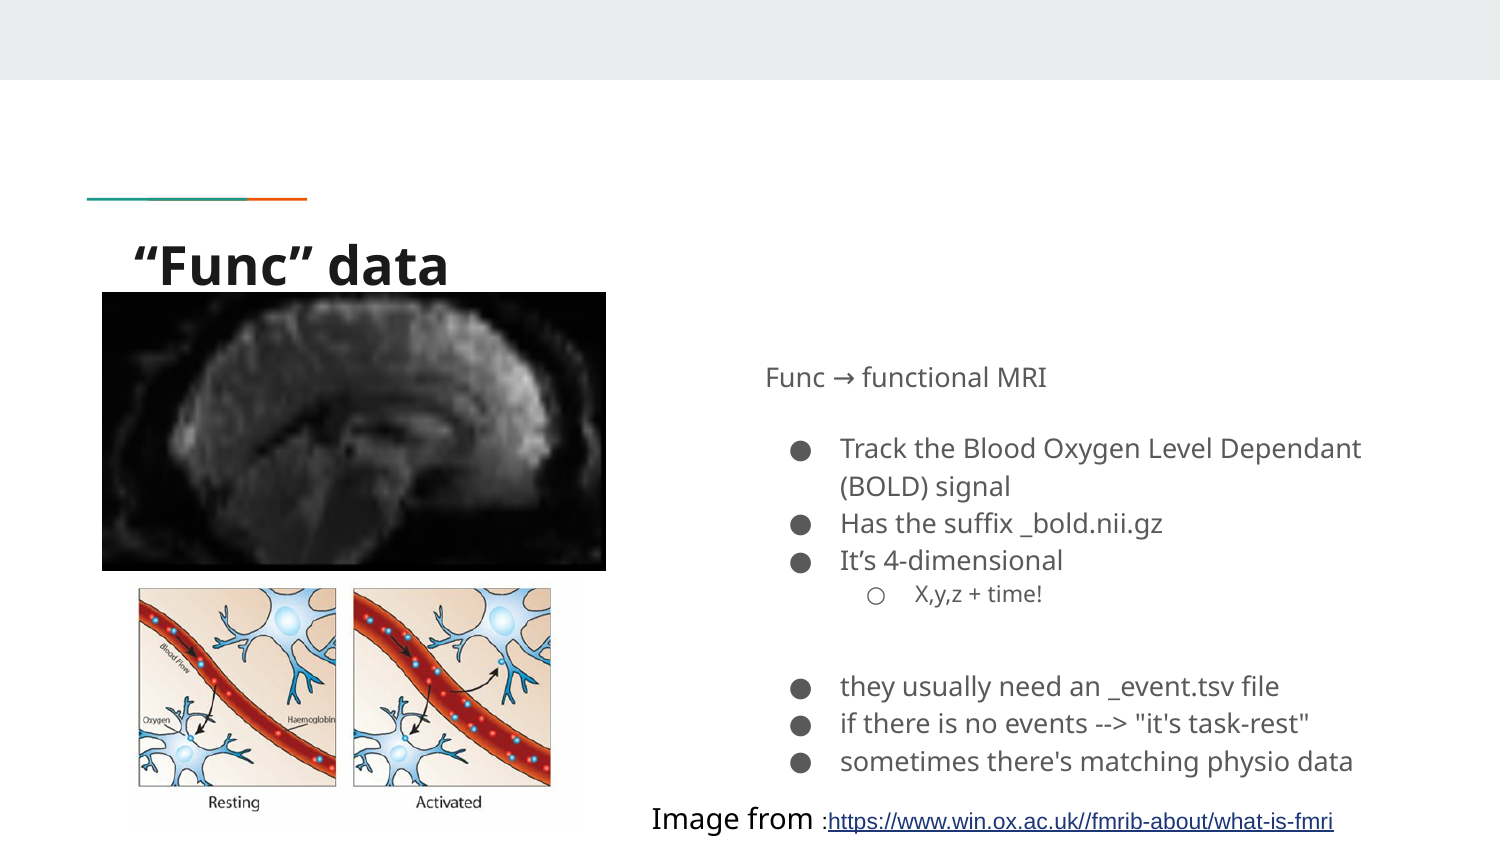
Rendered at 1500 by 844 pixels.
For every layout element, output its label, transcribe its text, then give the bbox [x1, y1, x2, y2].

text_box Image from :https://www.win.ox.ac.uk//fmrib-about/what-is-fmri [636, 784, 1500, 844]
picture [102, 291, 607, 572]
title “Func” data [119, 216, 1381, 305]
list Func → functional MRI Track the Blood Oxygen Level Dependant (BOLD) signal Has the suffix _bold.nii.gz It’s 4-dimensional X,y,z + time! they usually need an _event.tsv file if there is no events --> "it's task-rest" sometimes there's matching physio data [750, 341, 1381, 712]
picture [128, 581, 581, 827]
